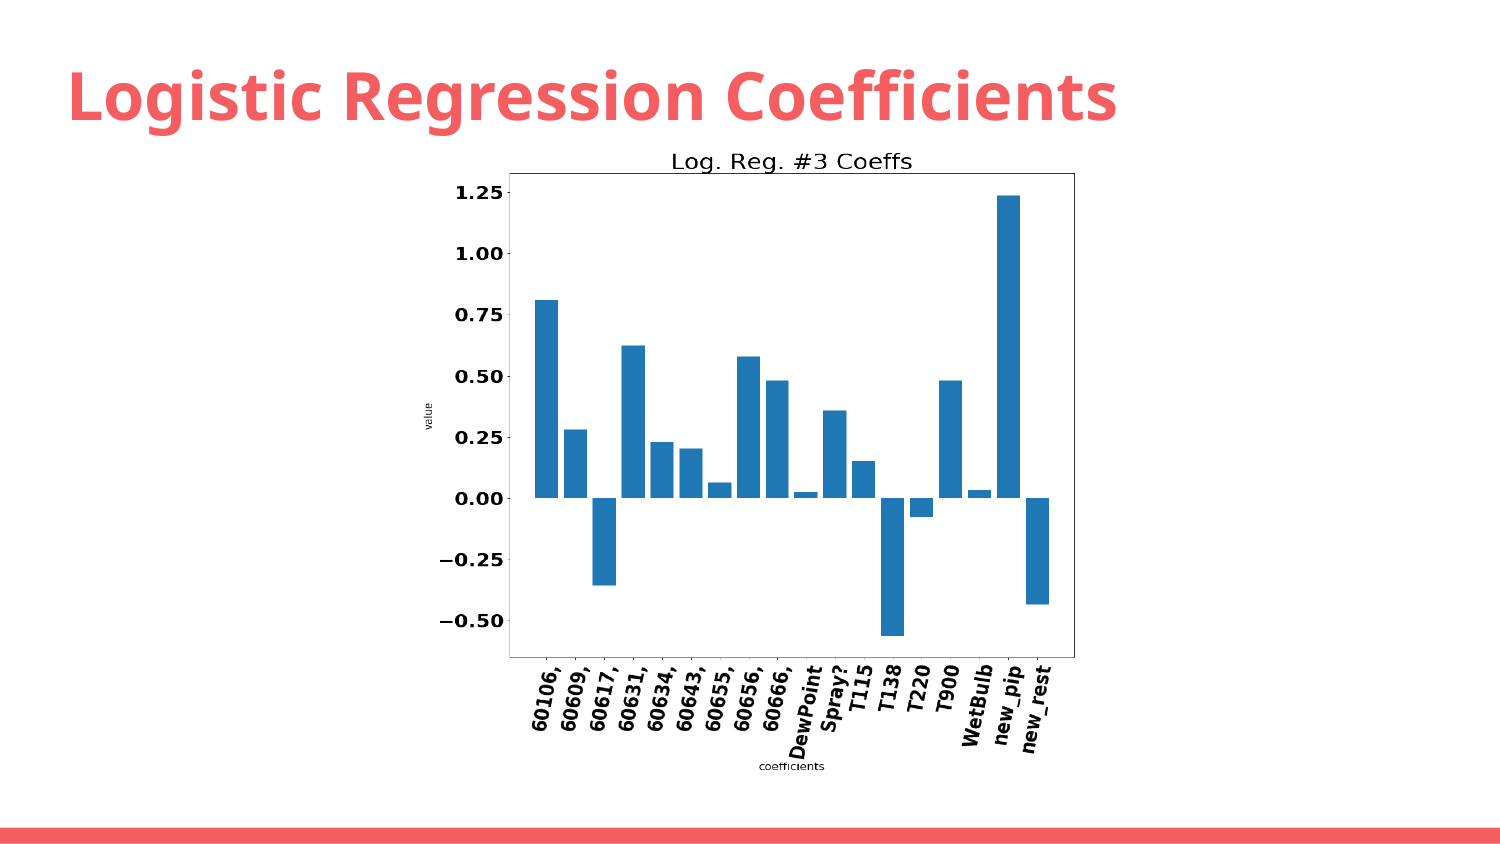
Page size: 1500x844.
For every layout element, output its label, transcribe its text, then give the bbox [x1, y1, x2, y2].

title Logistic Regression Coefficients [51, 38, 1449, 142]
picture [418, 147, 1082, 776]
